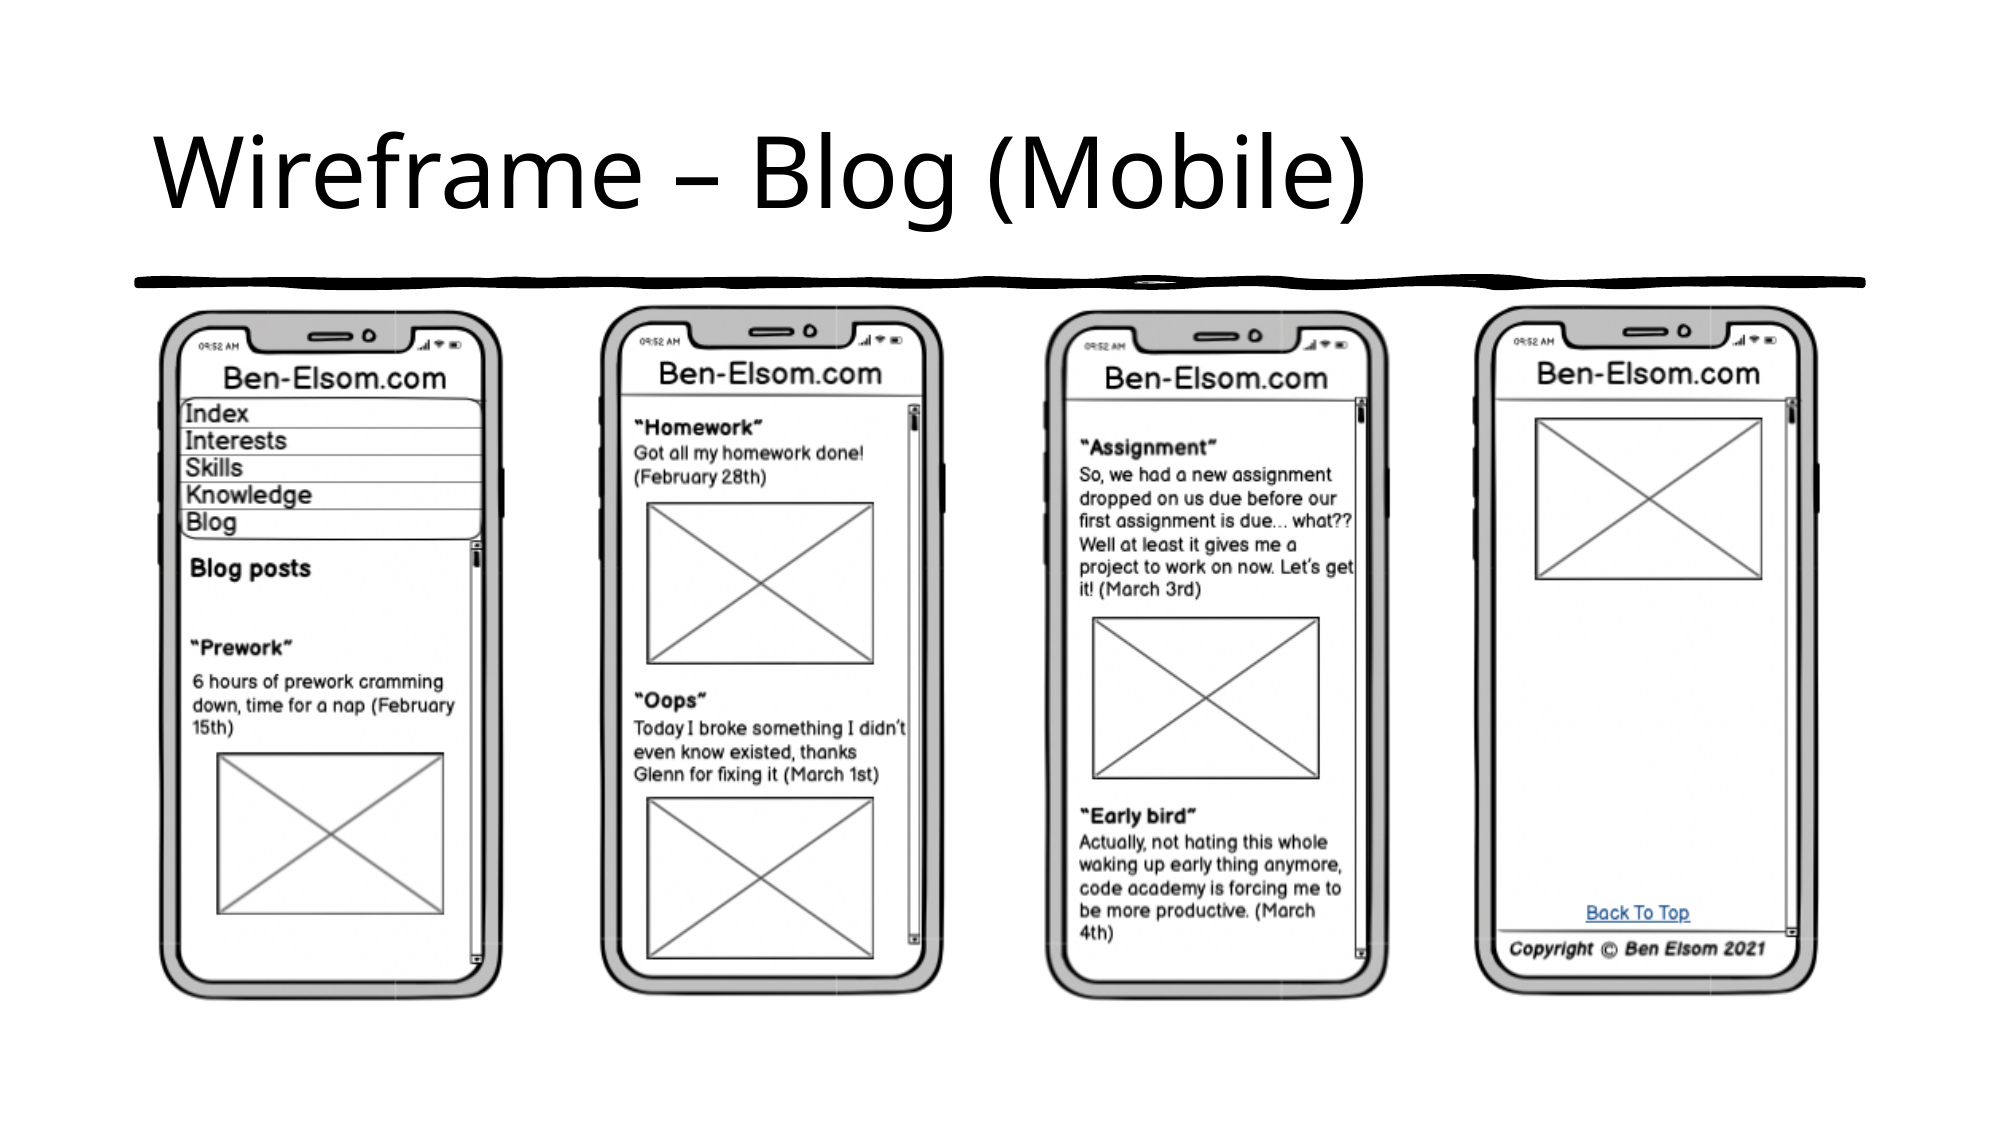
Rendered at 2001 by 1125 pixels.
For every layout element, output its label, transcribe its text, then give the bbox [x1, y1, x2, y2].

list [137, 292, 1863, 1025]
title Wireframe – Blog (Mobile) [137, 59, 1863, 278]
